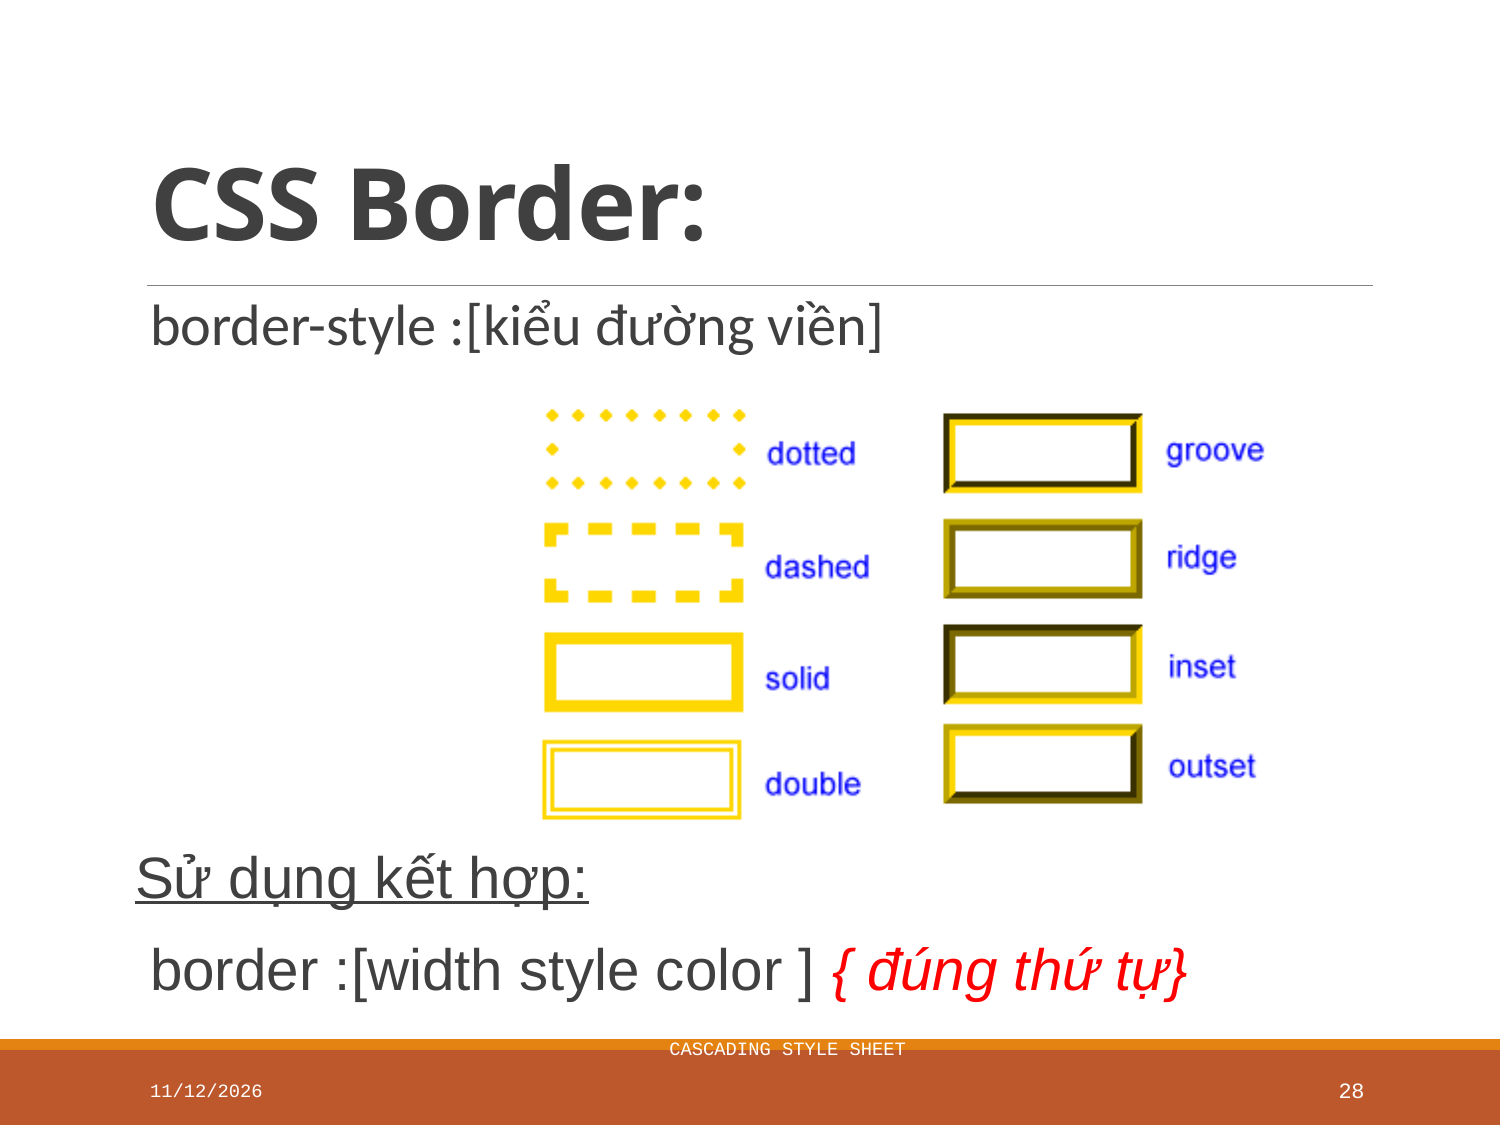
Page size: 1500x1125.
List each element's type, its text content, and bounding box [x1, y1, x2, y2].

title CSS Border: [135, 151, 1485, 269]
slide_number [135, 1059, 440, 1120]
list border-style :[kiểu đường viền] Sử dụng kết hợp: border :[width style color ] { đúng thứ tự} [135, 287, 1380, 1018]
picture [927, 401, 1314, 820]
picture [526, 394, 892, 834]
slide_number 28 [1218, 1059, 1380, 1120]
footer Cascading Style Sheet [534, 1017, 1041, 1078]
